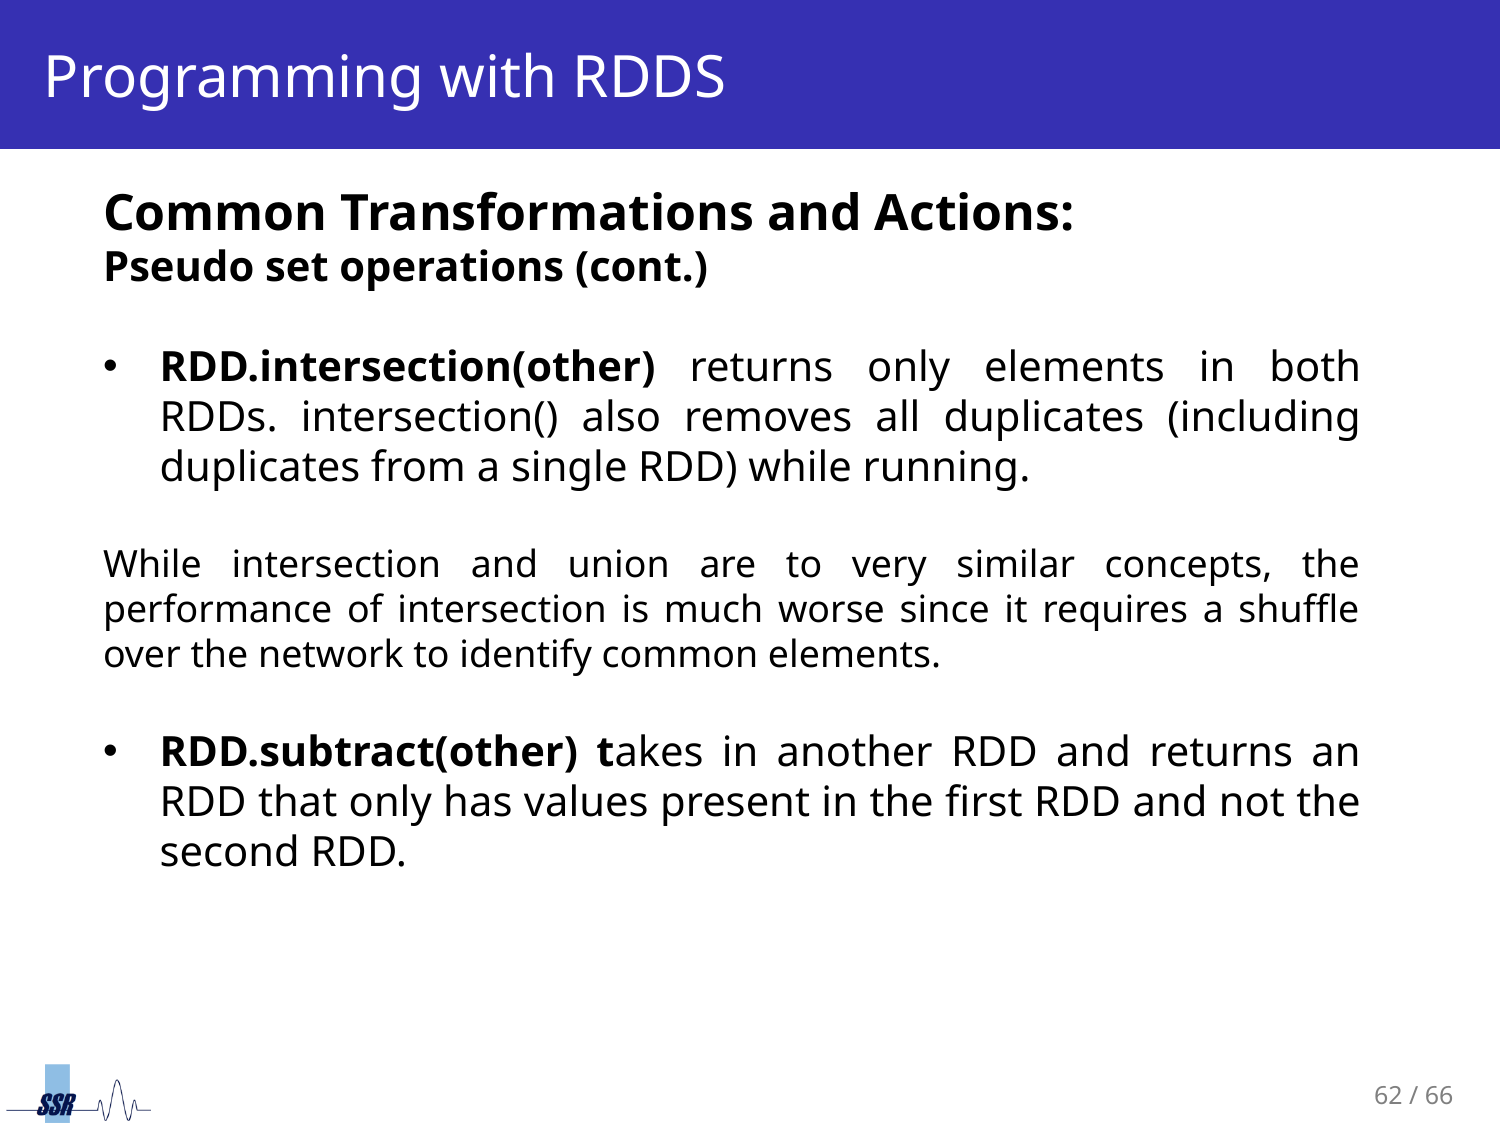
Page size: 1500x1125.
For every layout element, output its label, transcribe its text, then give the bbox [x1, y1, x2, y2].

title Programming with RDDS [0, 0, 1500, 151]
text_box Common Transformations and Actions: Pseudo set operations (cont.) RDD.intersection(other) returns only elements in both RDDs. intersection() also removes all duplicates (including duplicates from a single RDD) while running. While intersection and union are to very similar concepts, the performance of intersection is much worse since it requires a shuffle over the network to identify common elements. RDD.subtract(other) takes in another RDD and returns an RDD that only has values present in the first RDD and not the second RDD. [88, 172, 1376, 883]
picture [1, 1062, 151, 1125]
